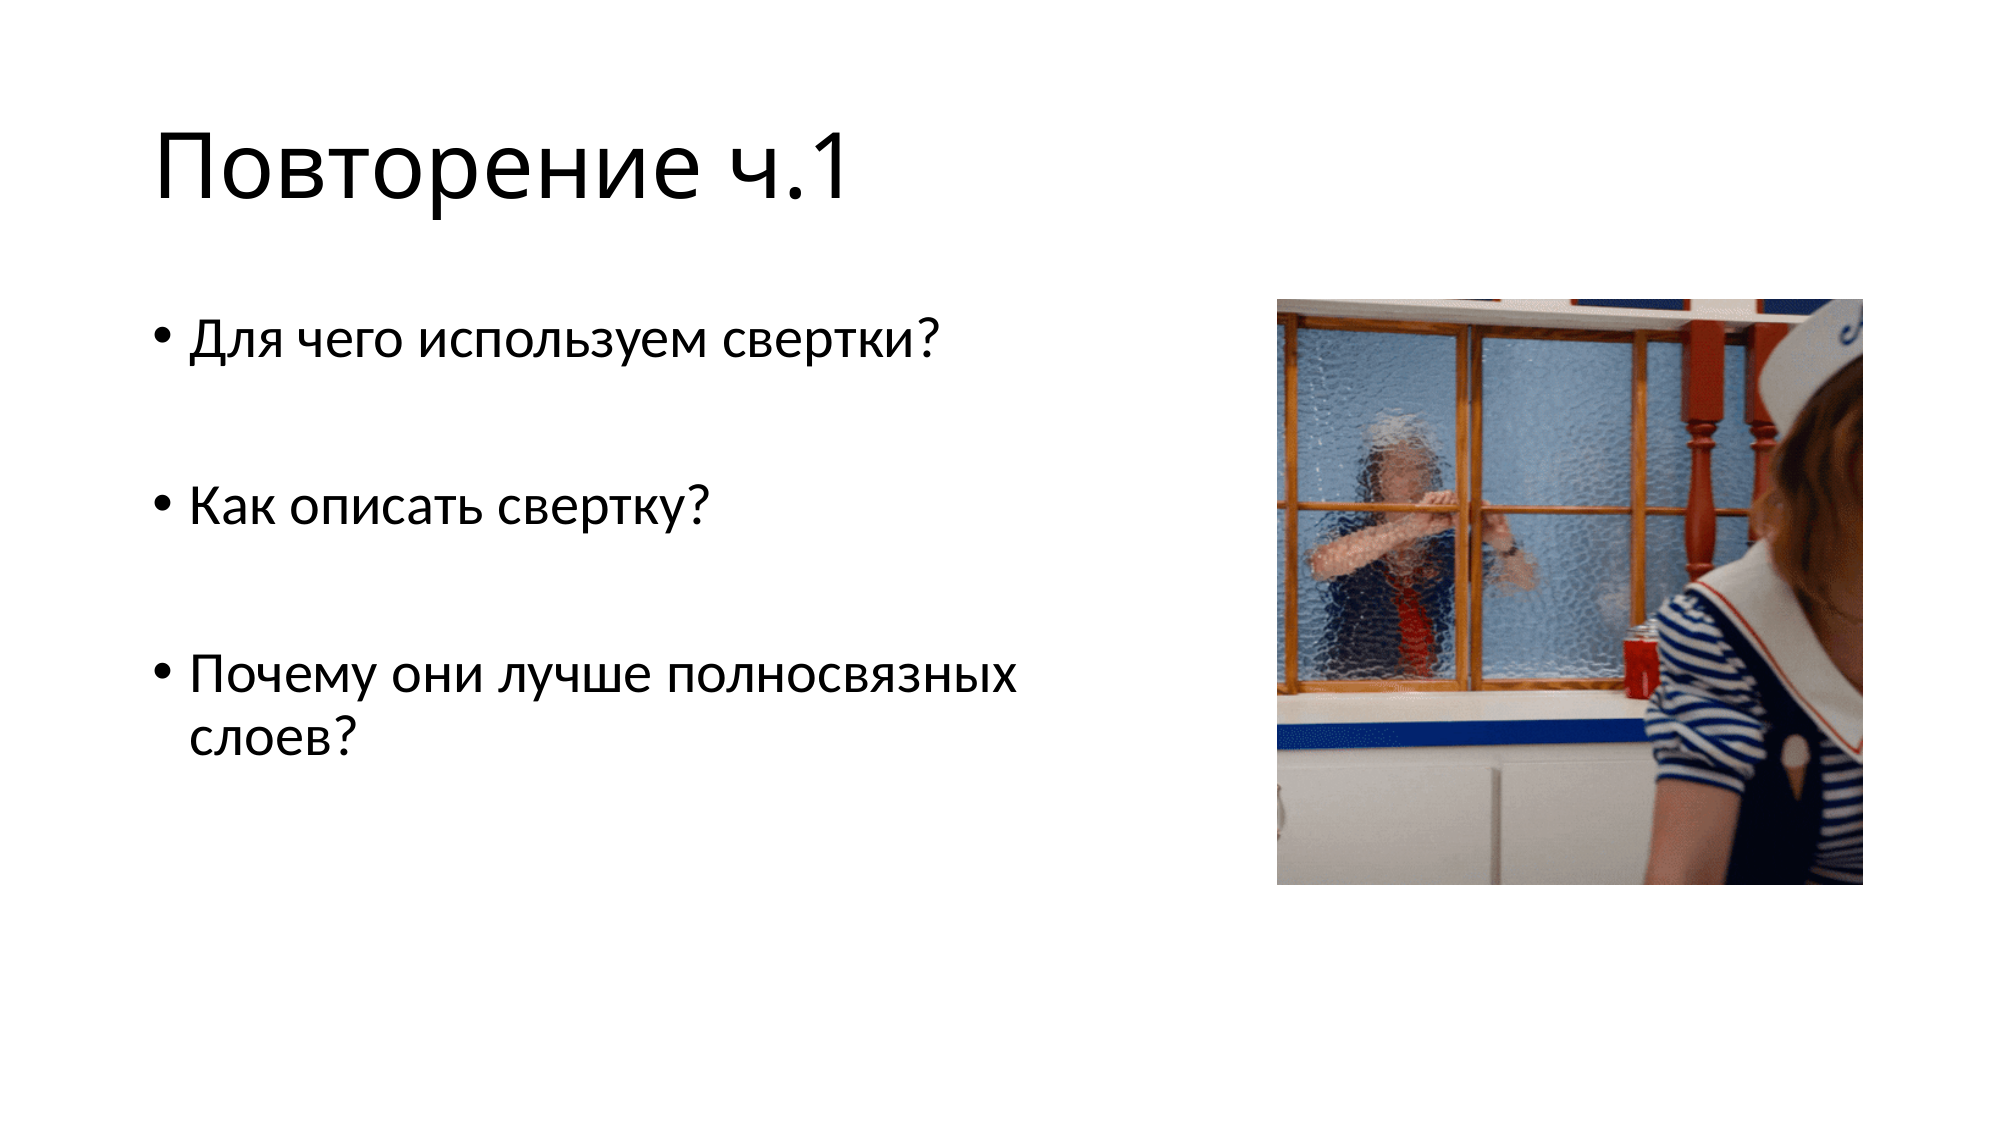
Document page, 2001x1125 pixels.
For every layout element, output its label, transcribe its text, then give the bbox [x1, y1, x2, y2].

list Для чего используем свертки? Как описать свертку? Почему они лучше полносвязных слоев? [137, 299, 1044, 1014]
title Повторение ч.1 [137, 59, 1863, 278]
picture [1277, 299, 1863, 885]
